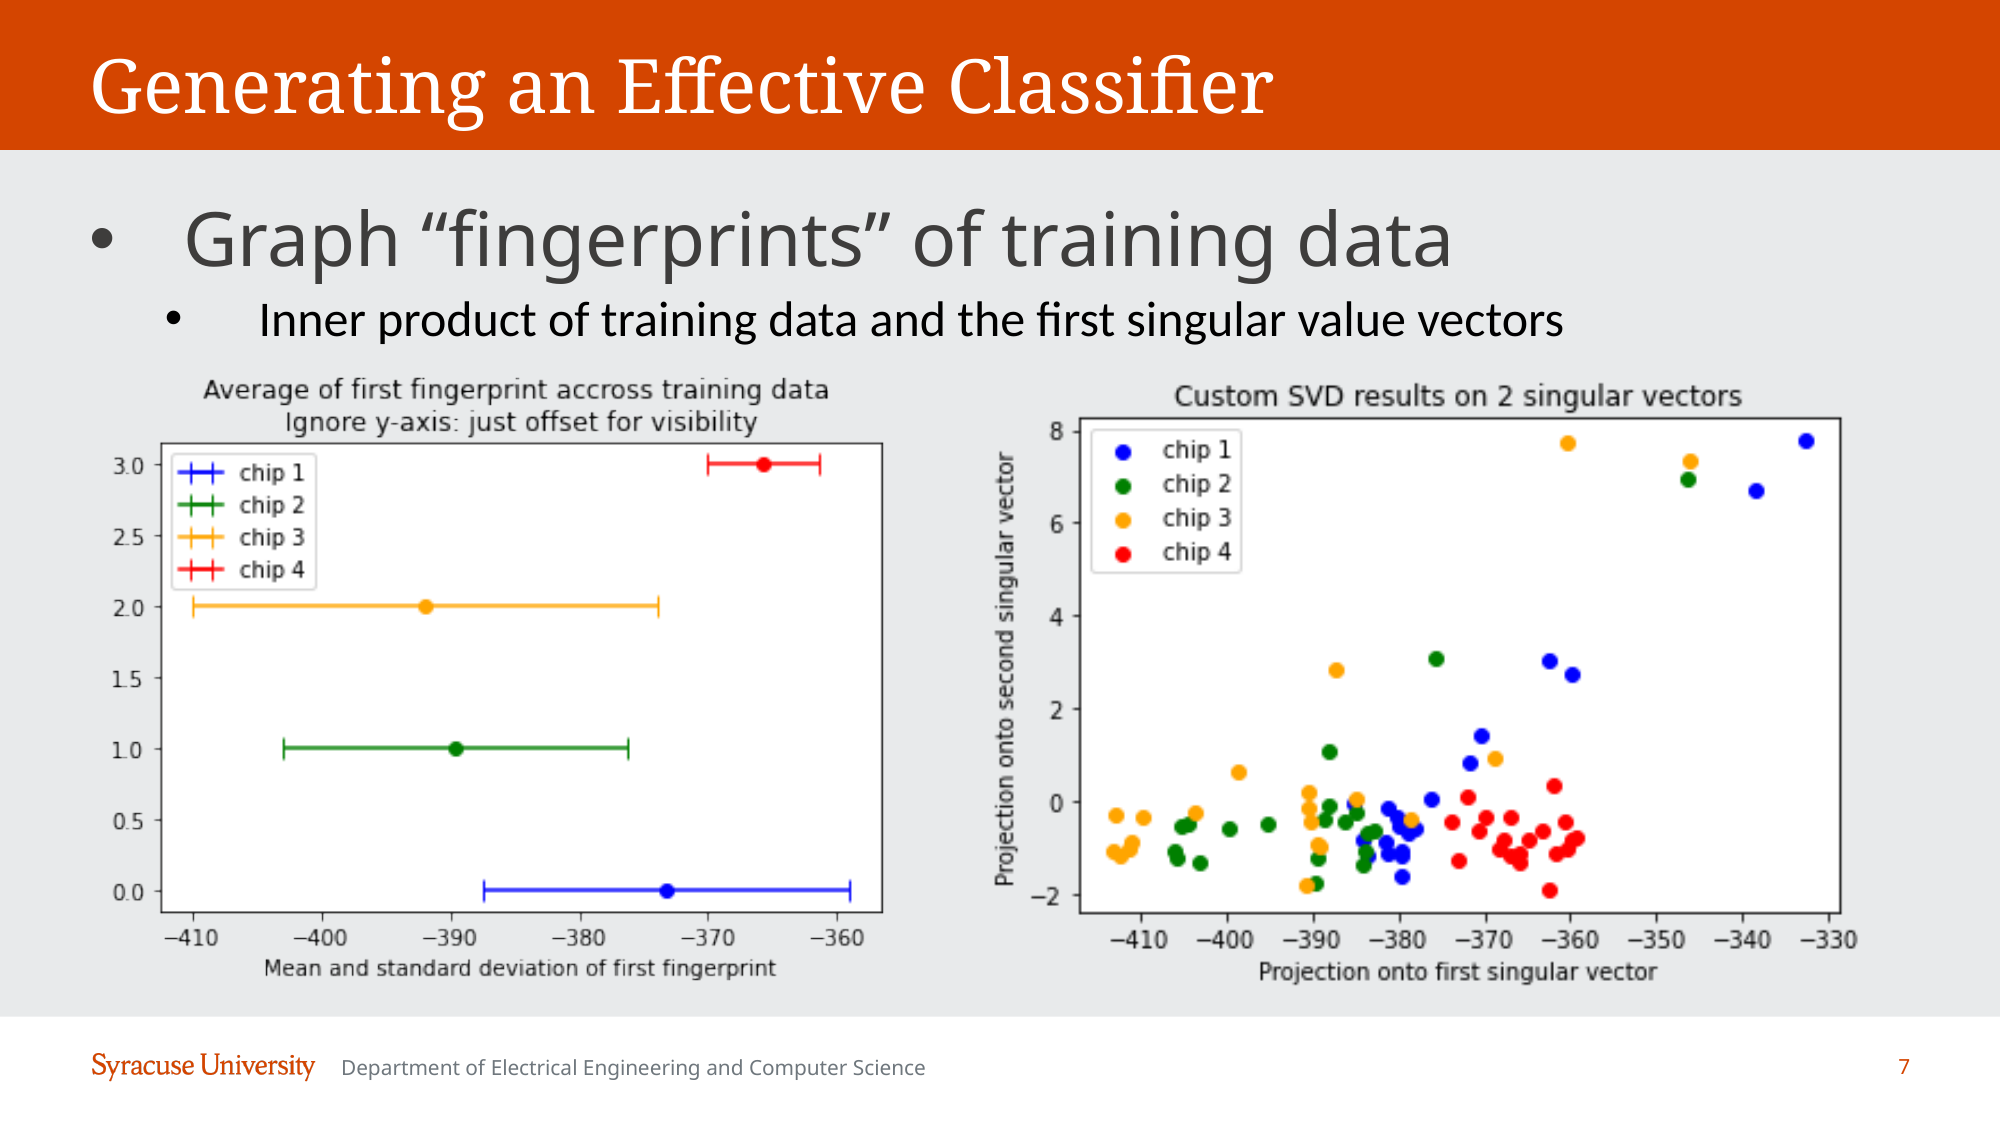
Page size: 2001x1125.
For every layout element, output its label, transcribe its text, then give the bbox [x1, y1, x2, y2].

list Graph “fingerprints” of training data Inner product of training data and the first singular value vectors [75, 194, 1788, 929]
title Generating an Effective Classifier [75, 41, 1925, 146]
picture [91, 1052, 316, 1082]
list Department of Electrical Engineering and Computer Science [326, 1039, 1788, 1098]
slide_number 7 [1788, 1039, 1925, 1098]
picture [96, 363, 897, 994]
picture [982, 368, 1874, 999]
